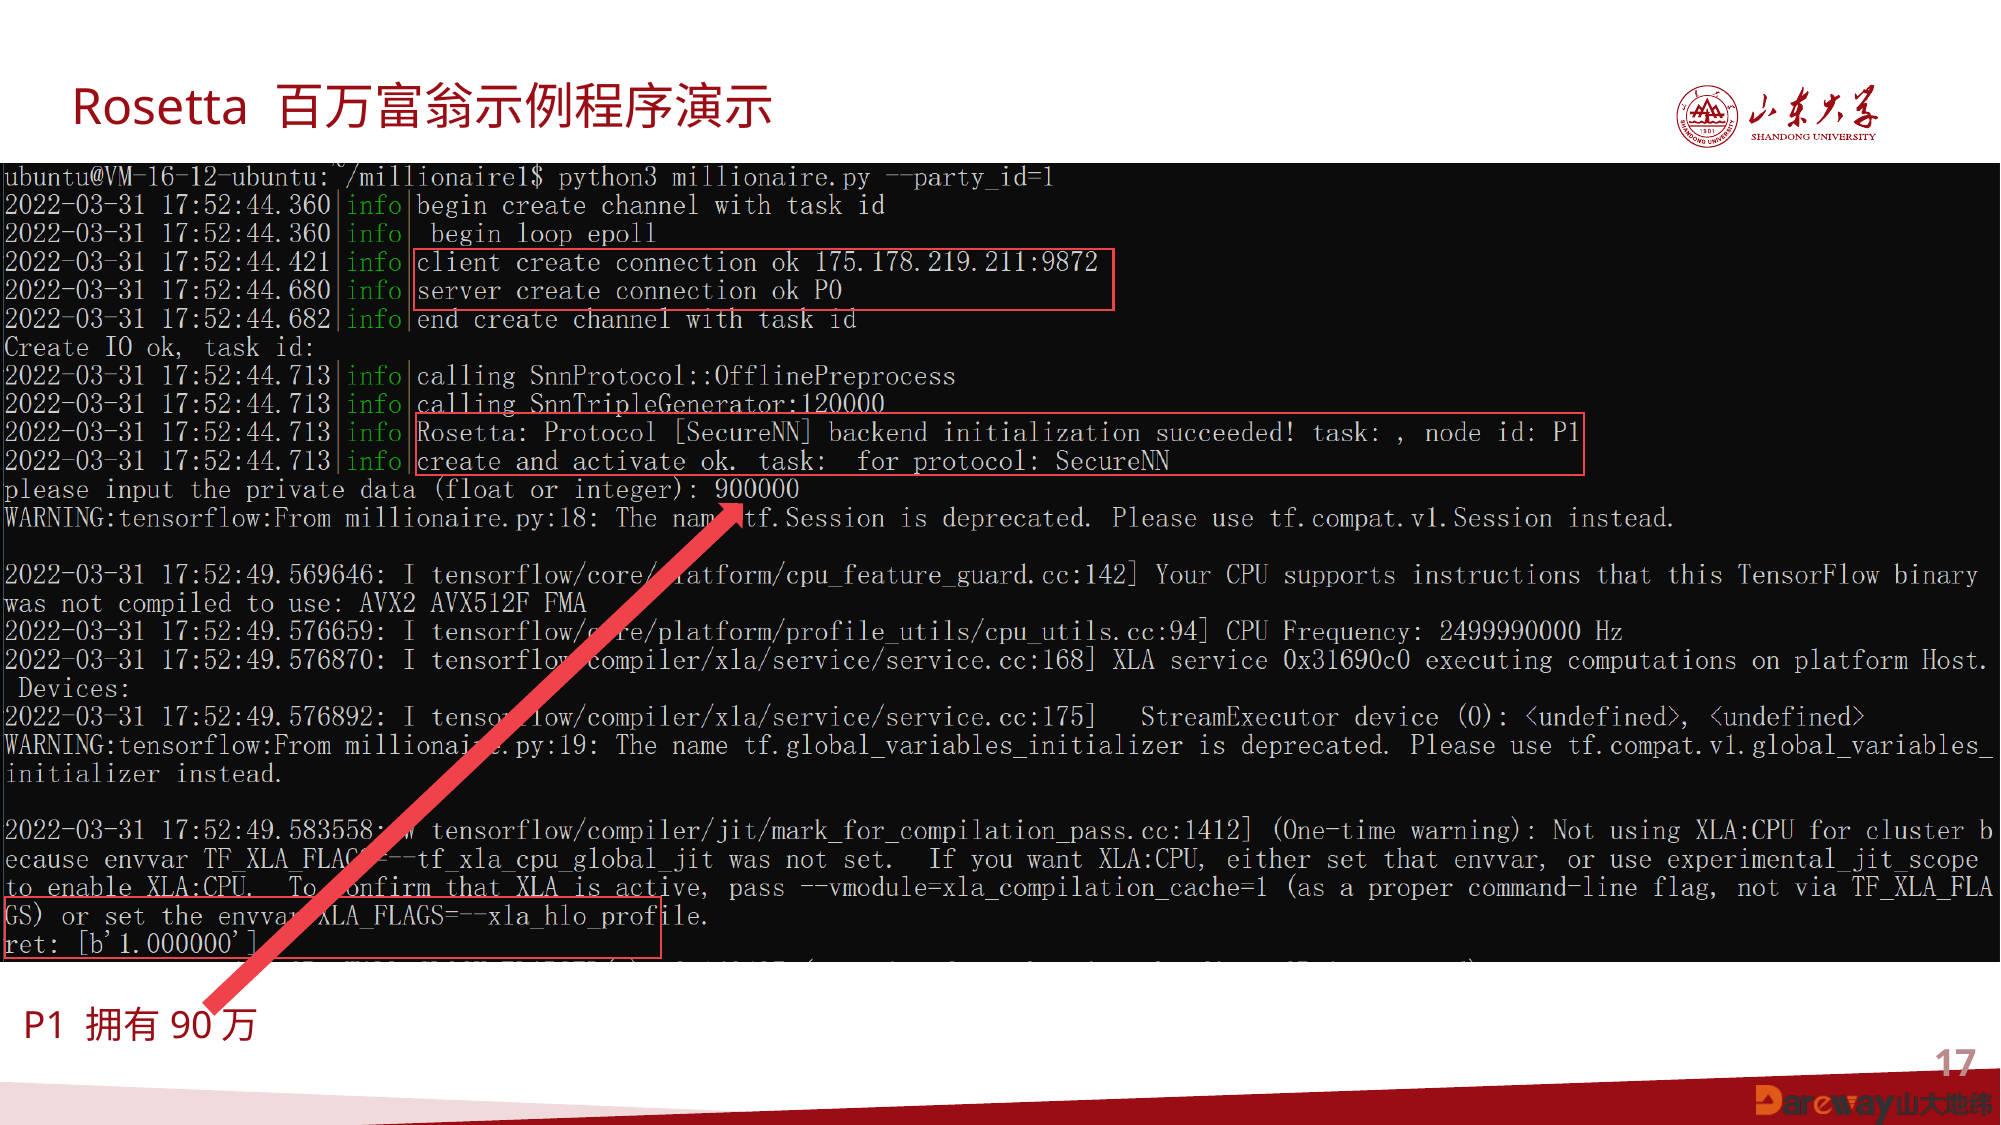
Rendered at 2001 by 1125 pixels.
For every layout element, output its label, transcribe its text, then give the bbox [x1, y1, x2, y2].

picture [0, 163, 2000, 962]
slide_number 17 [1541, 1034, 1992, 1095]
text_box Rosetta 百万富翁示例程序演示 [56, 66, 960, 142]
picture [1756, 1085, 1992, 1125]
text_box P1 拥有90万 [8, 993, 1037, 1054]
text_box [200, 962, 273, 1018]
